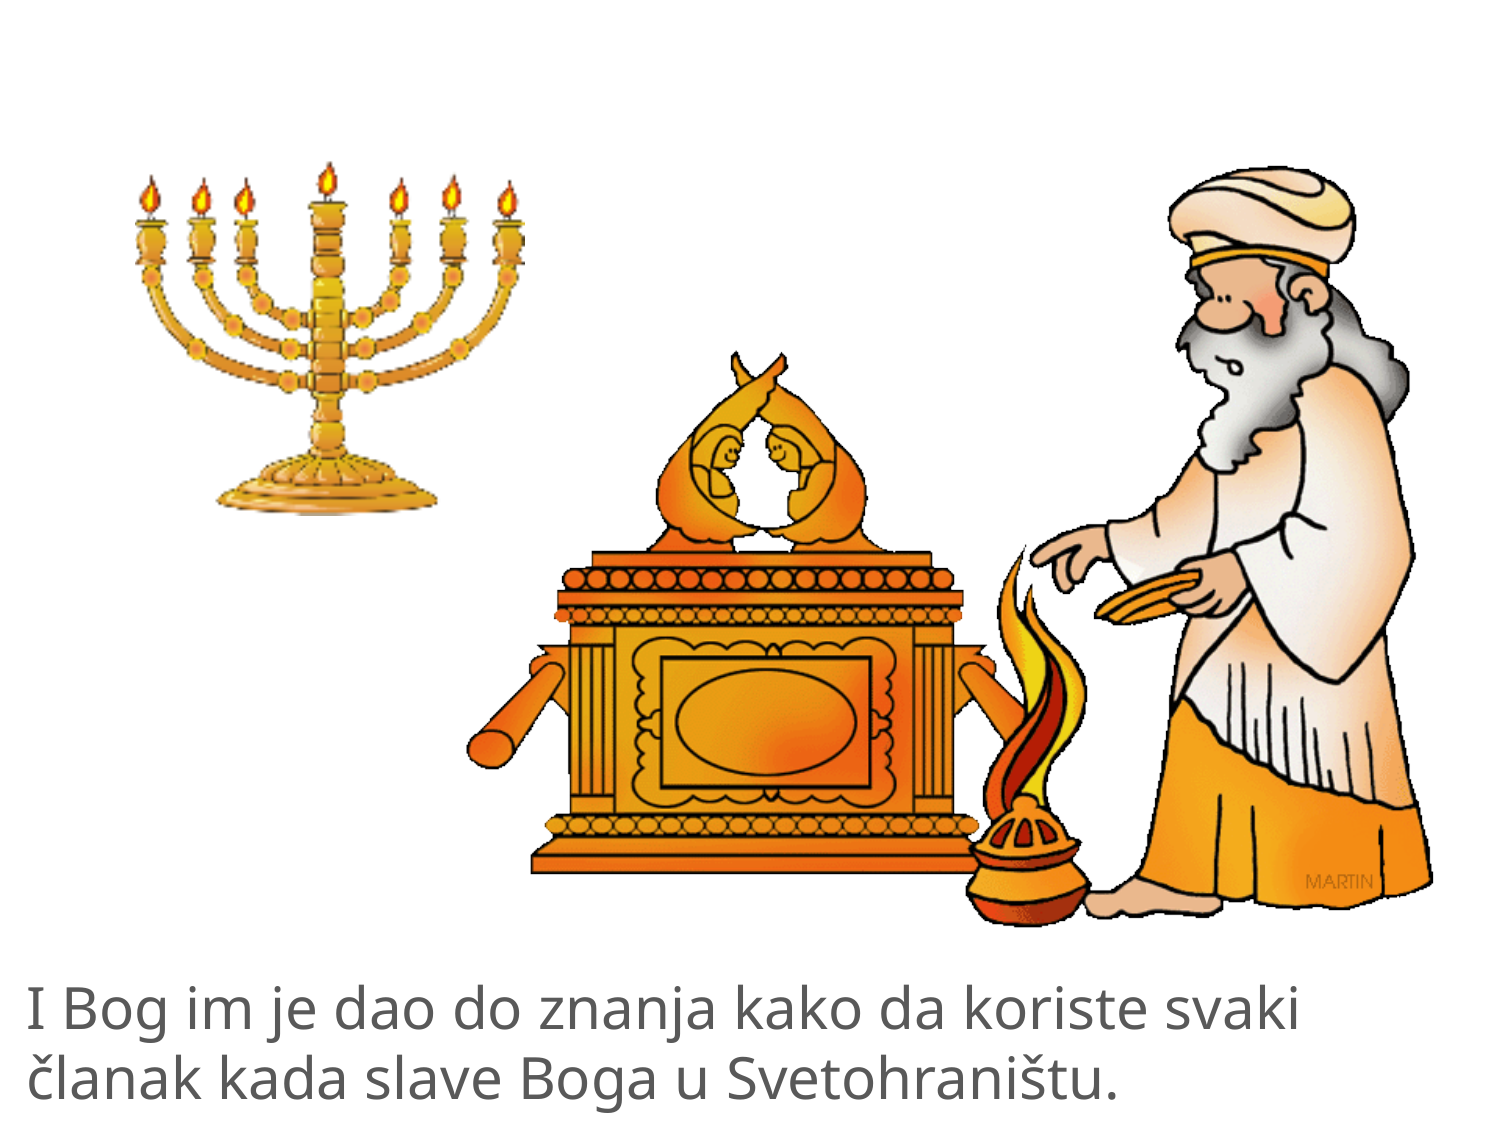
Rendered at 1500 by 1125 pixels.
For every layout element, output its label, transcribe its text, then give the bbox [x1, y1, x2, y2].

picture [135, 144, 1468, 967]
text_box I Bog im je dao do znanja kako da koriste svaki članak kada slave Boga u Svetohraništu. [11, 964, 1498, 1119]
